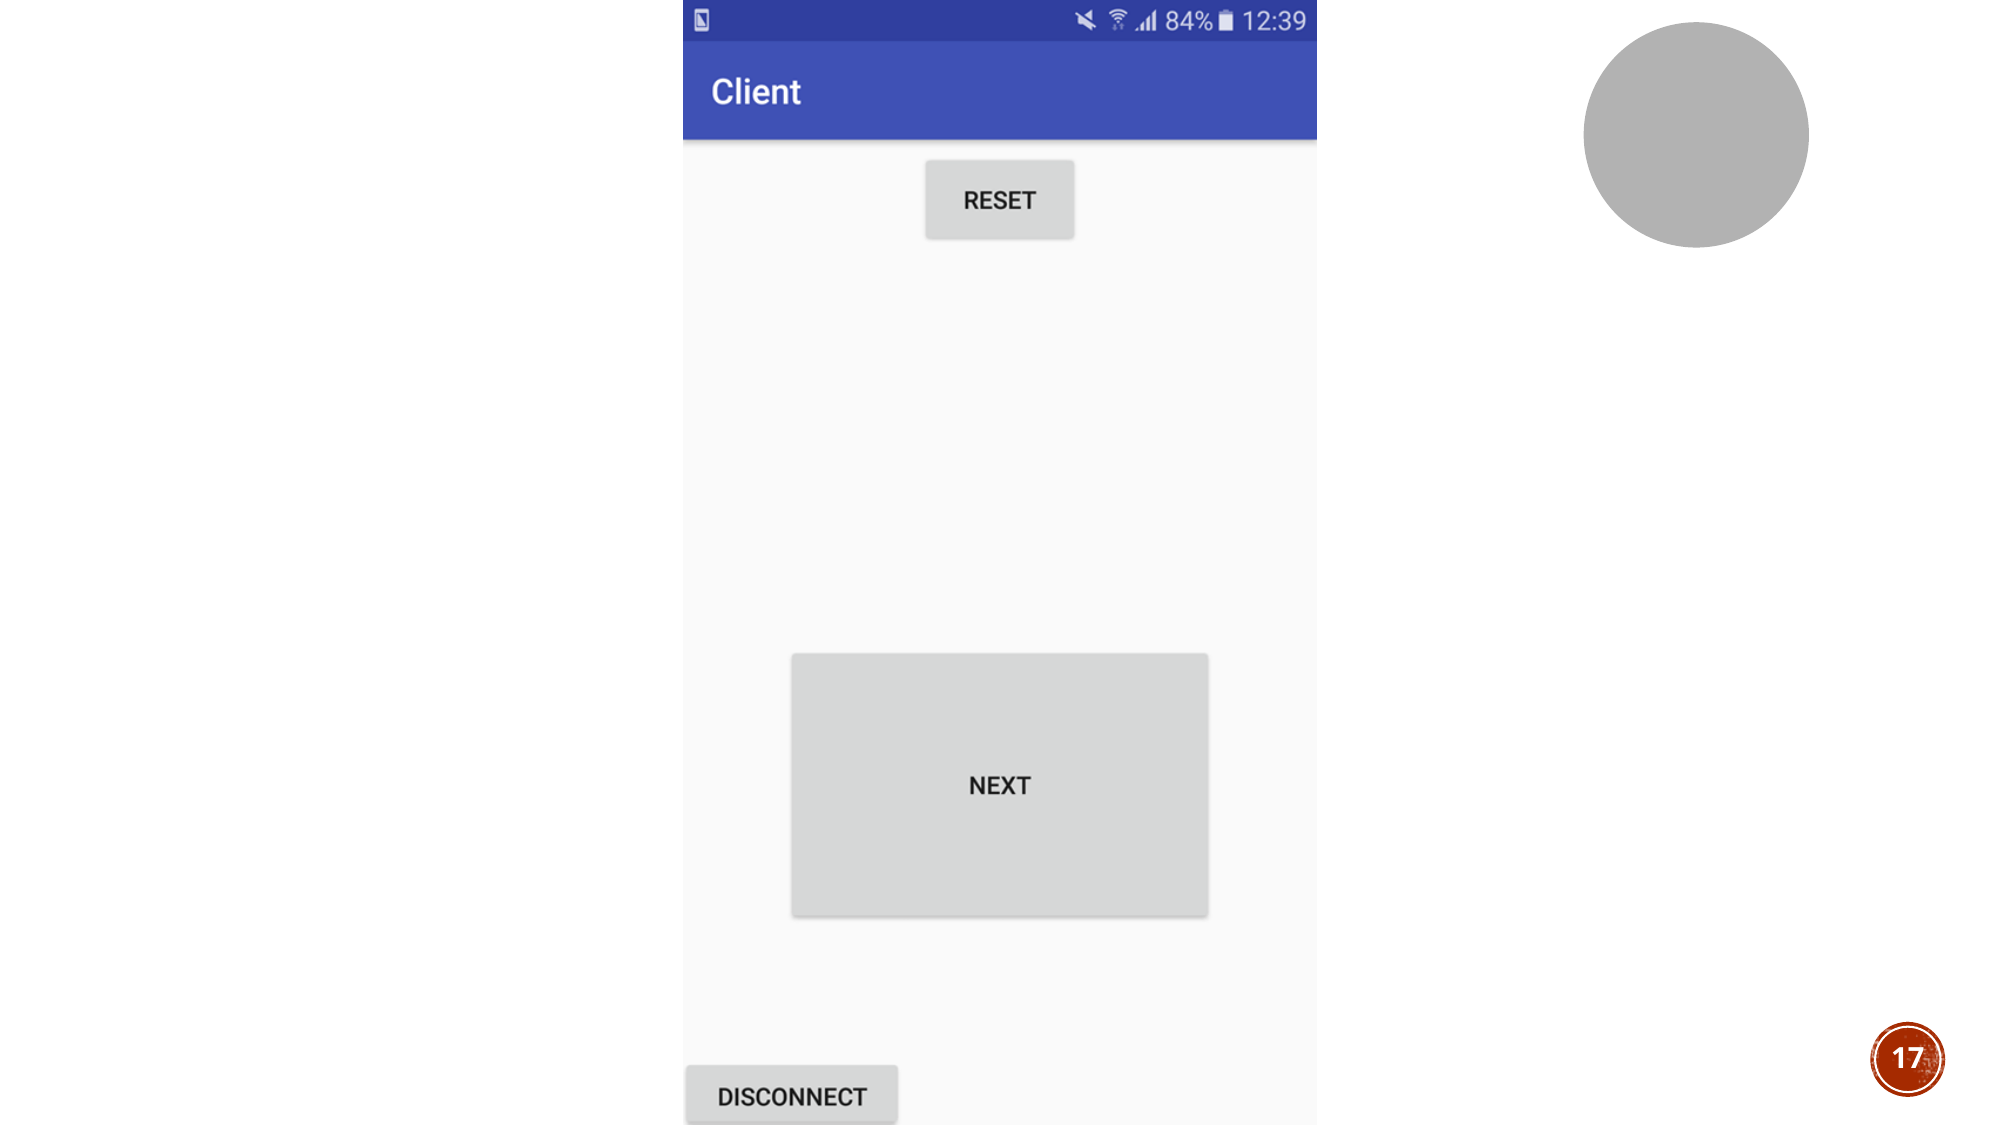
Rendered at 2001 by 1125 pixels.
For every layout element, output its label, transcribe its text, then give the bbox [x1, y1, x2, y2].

text_box [1582, 21, 1811, 249]
picture [683, 0, 1317, 1125]
slide_number 17 [1855, 1028, 1961, 1089]
